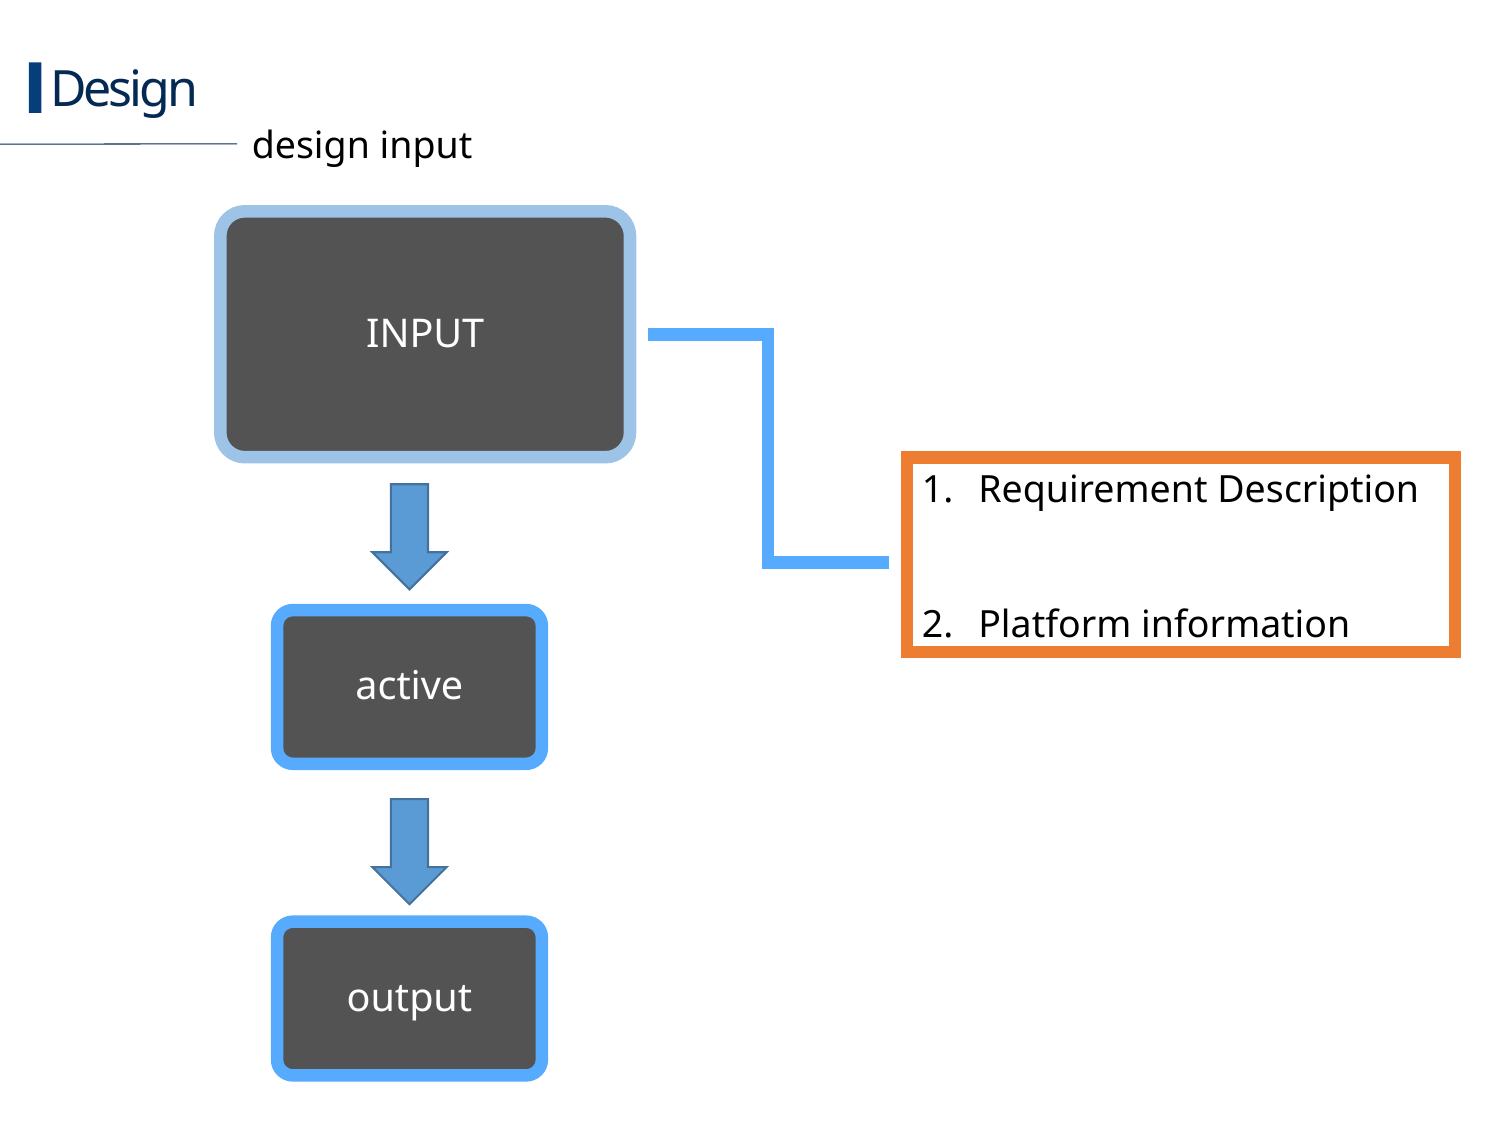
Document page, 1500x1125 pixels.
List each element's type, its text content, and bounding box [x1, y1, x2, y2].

text_box [369, 483, 450, 591]
text_box active [276, 609, 543, 765]
text_box output [276, 920, 543, 1077]
text_box INPUT [219, 210, 632, 459]
text_box design input [237, 113, 488, 174]
text_box Requirement Description Platform information [906, 456, 1456, 653]
text_box [369, 798, 450, 906]
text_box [647, 334, 889, 563]
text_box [28, 49, 224, 126]
